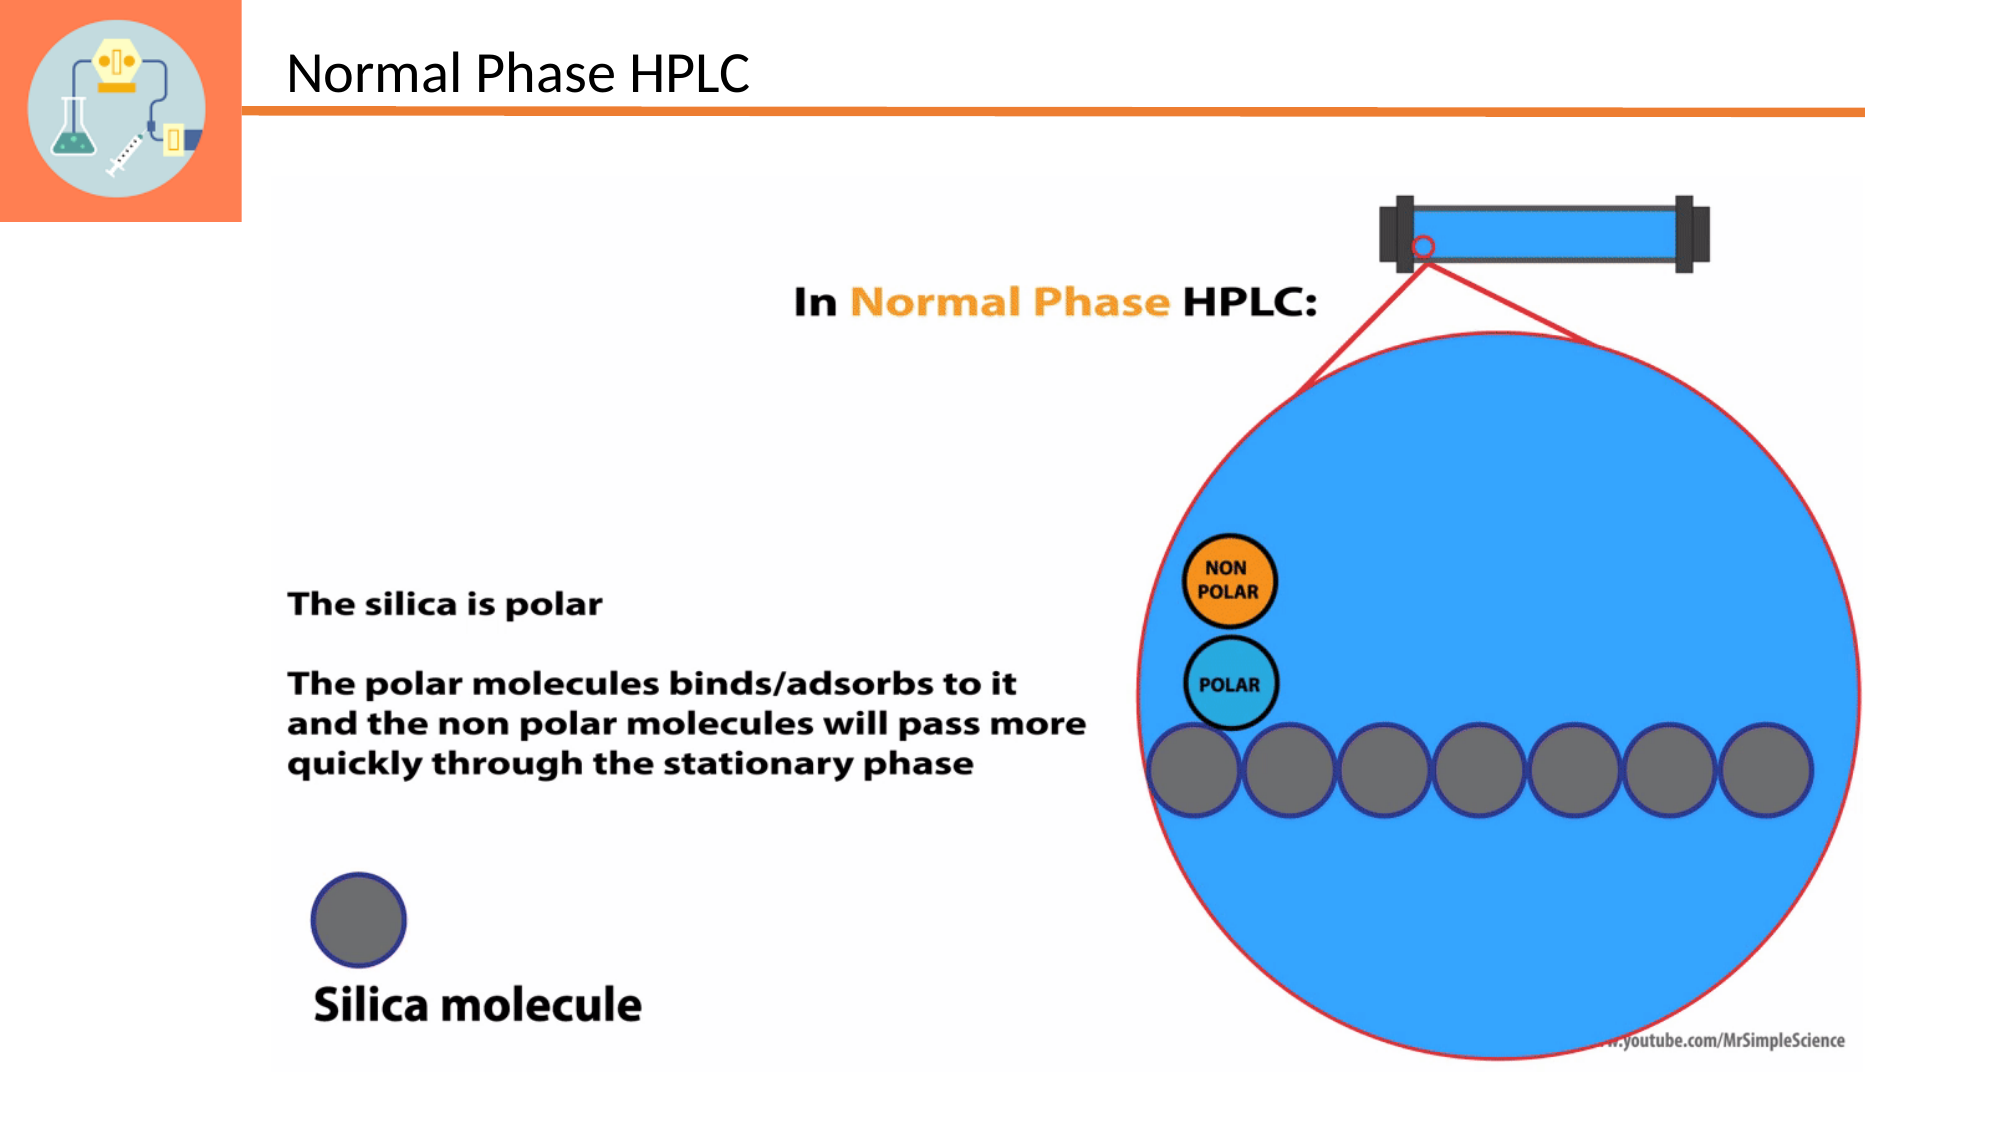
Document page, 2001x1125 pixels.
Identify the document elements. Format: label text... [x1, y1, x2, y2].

picture [271, 176, 1863, 1072]
text_box Normal Phase HPLC [271, 26, 1674, 107]
picture [0, 0, 242, 222]
